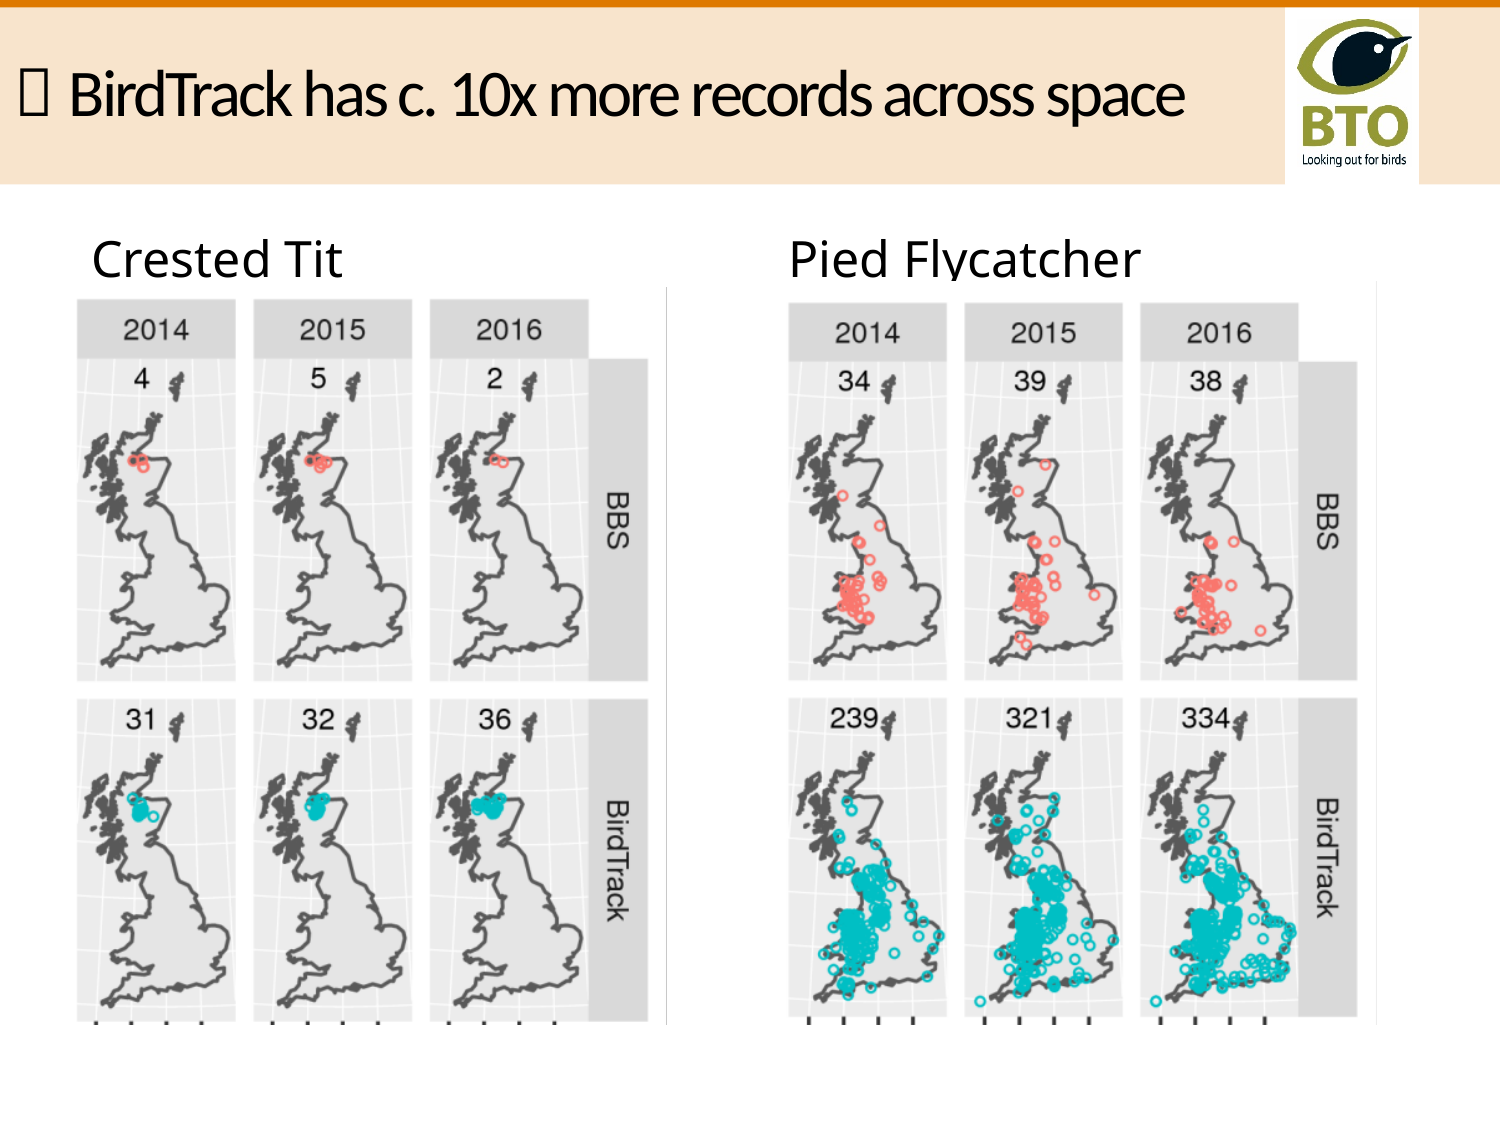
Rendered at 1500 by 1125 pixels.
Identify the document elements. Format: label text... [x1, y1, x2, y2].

list Pied Flycatcher [773, 219, 1412, 1035]
picture [1297, 19, 1412, 167]
picture [62, 287, 700, 1026]
list  BirdTrack has c. 10x more records across space [0, 42, 1288, 139]
list Crested Tit [76, 219, 715, 1035]
picture [779, 281, 1401, 1026]
